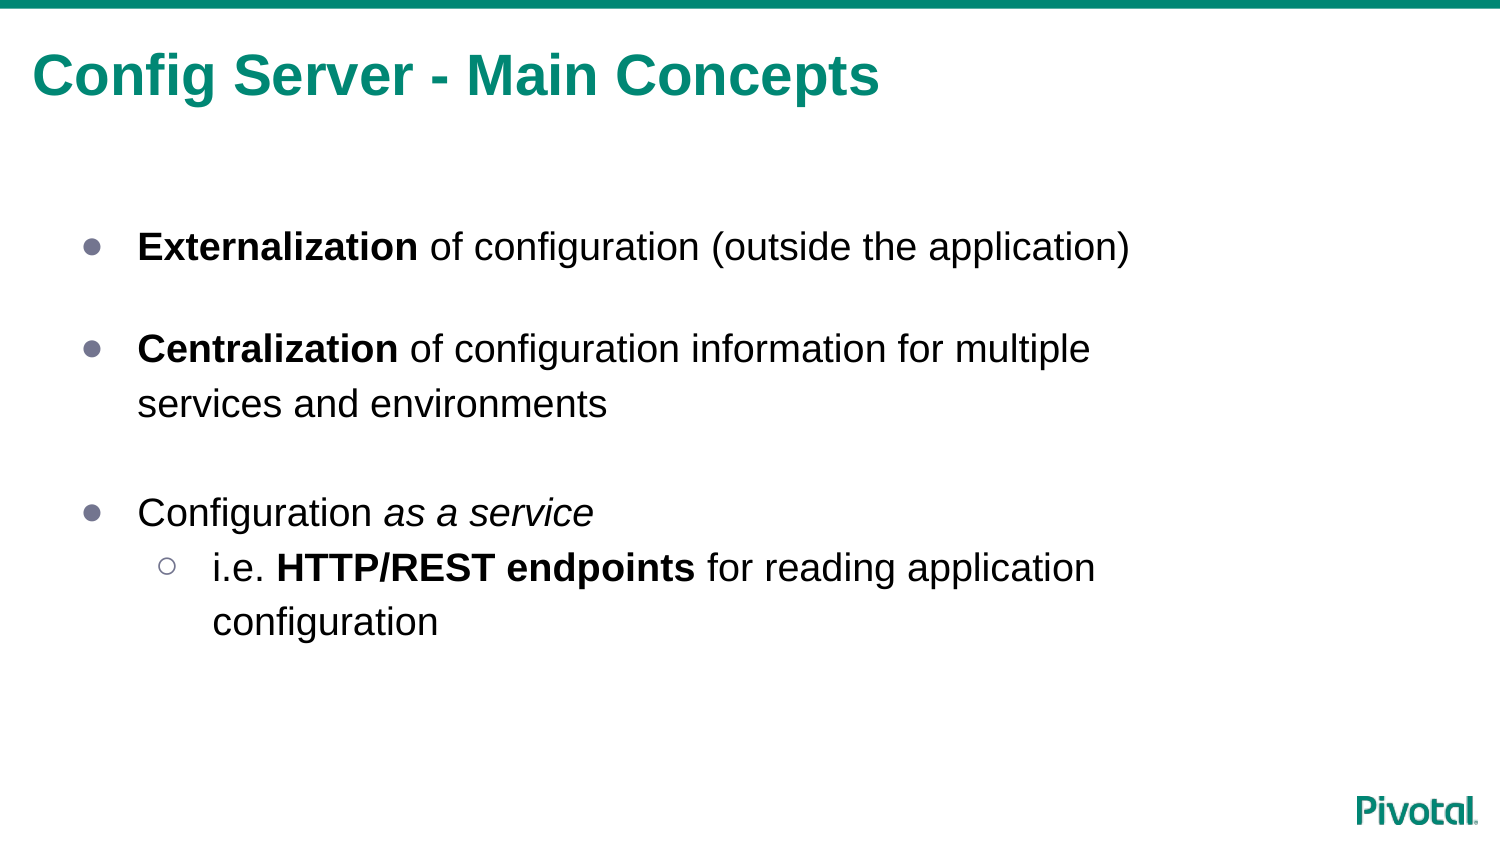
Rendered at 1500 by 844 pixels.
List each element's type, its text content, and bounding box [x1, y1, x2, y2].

picture [1357, 796, 1478, 825]
list Externalization of configuration (outside the application) Centralization of configuration information for multiple services and environments Configuration as a service i.e. HTTP/REST endpoints for reading application configuration [46, 198, 1256, 730]
title Config Server - Main Concepts [17, 27, 1500, 118]
